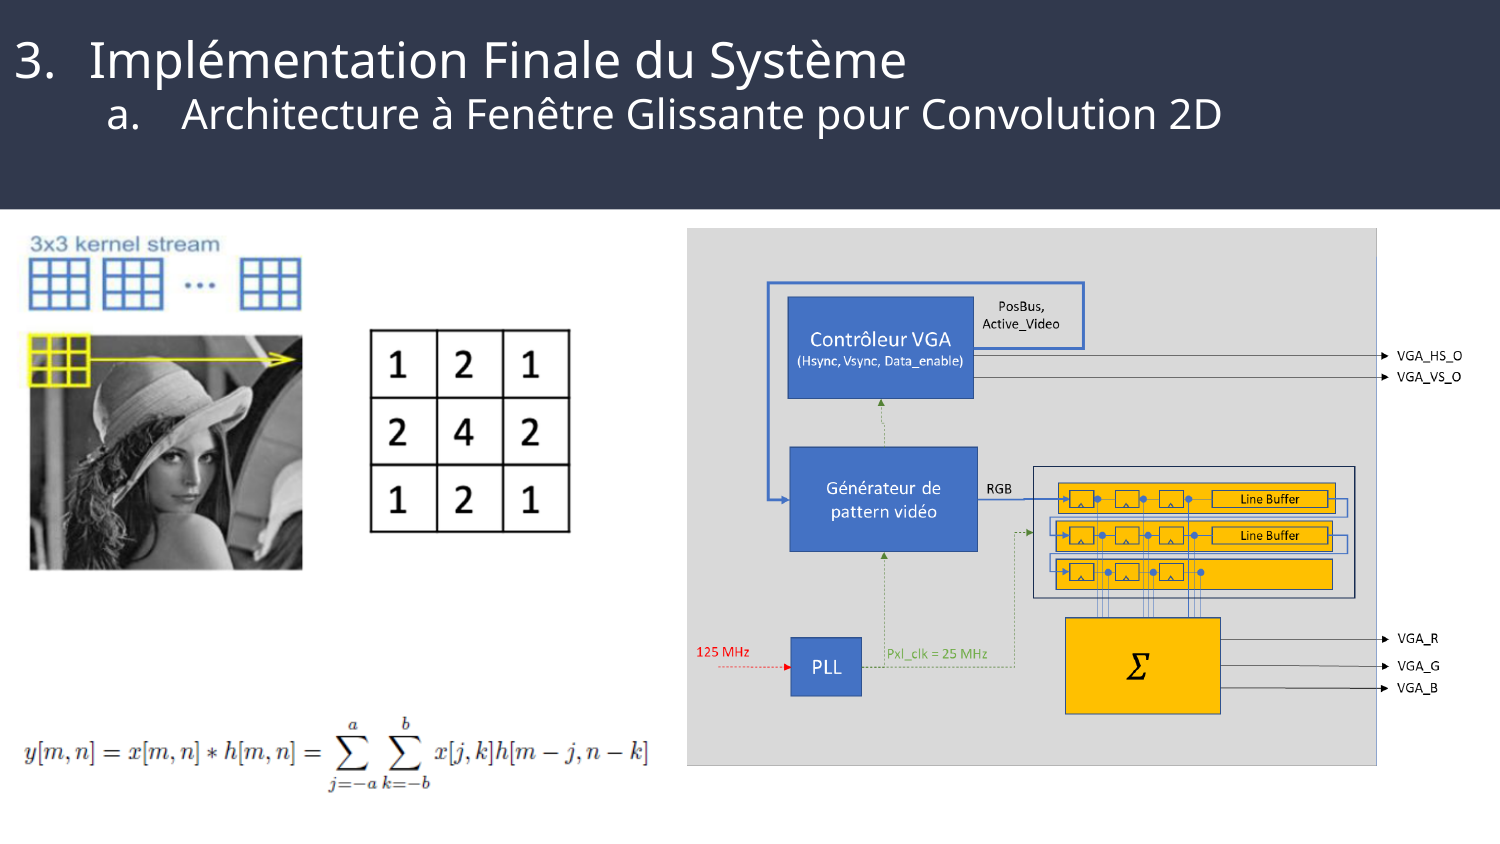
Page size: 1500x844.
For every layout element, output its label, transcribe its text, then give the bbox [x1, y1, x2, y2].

picture [14, 222, 331, 586]
text_box Implémentation Finale du Système Architecture à Fenêtre Glissante pour Convolution 2D [0, 13, 1500, 197]
picture [368, 324, 573, 550]
picture [18, 713, 666, 798]
picture [687, 227, 1483, 766]
